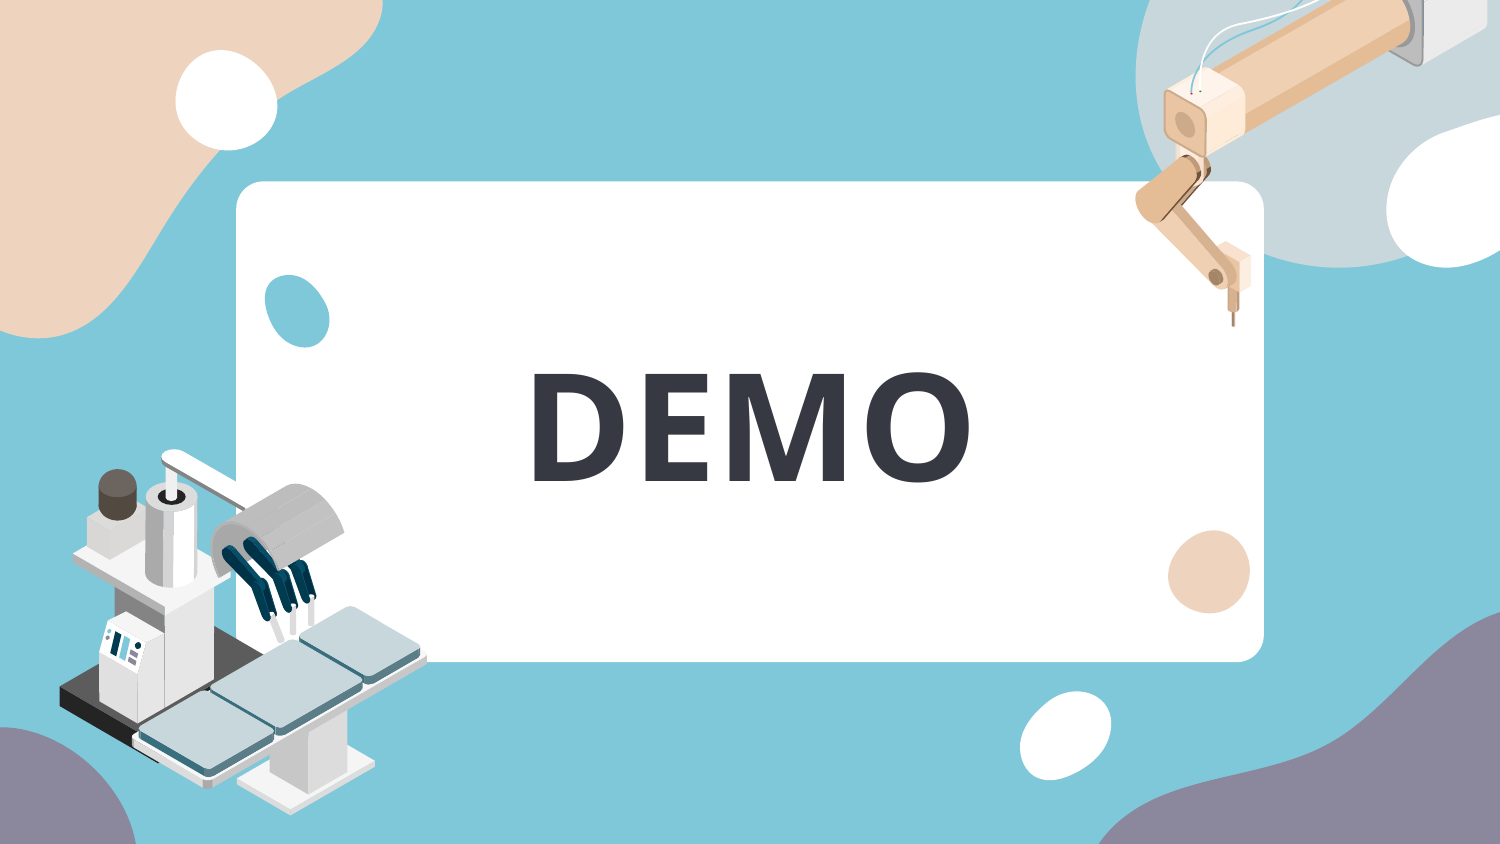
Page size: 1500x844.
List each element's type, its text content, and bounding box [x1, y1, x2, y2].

title DEMO [354, 232, 1145, 612]
text_box [264, 274, 330, 348]
text_box [432, 335, 1264, 663]
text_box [1133, 0, 1500, 327]
text_box [236, 181, 1128, 447]
text_box [1019, 691, 1112, 781]
text_box [1168, 530, 1250, 614]
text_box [59, 448, 428, 816]
